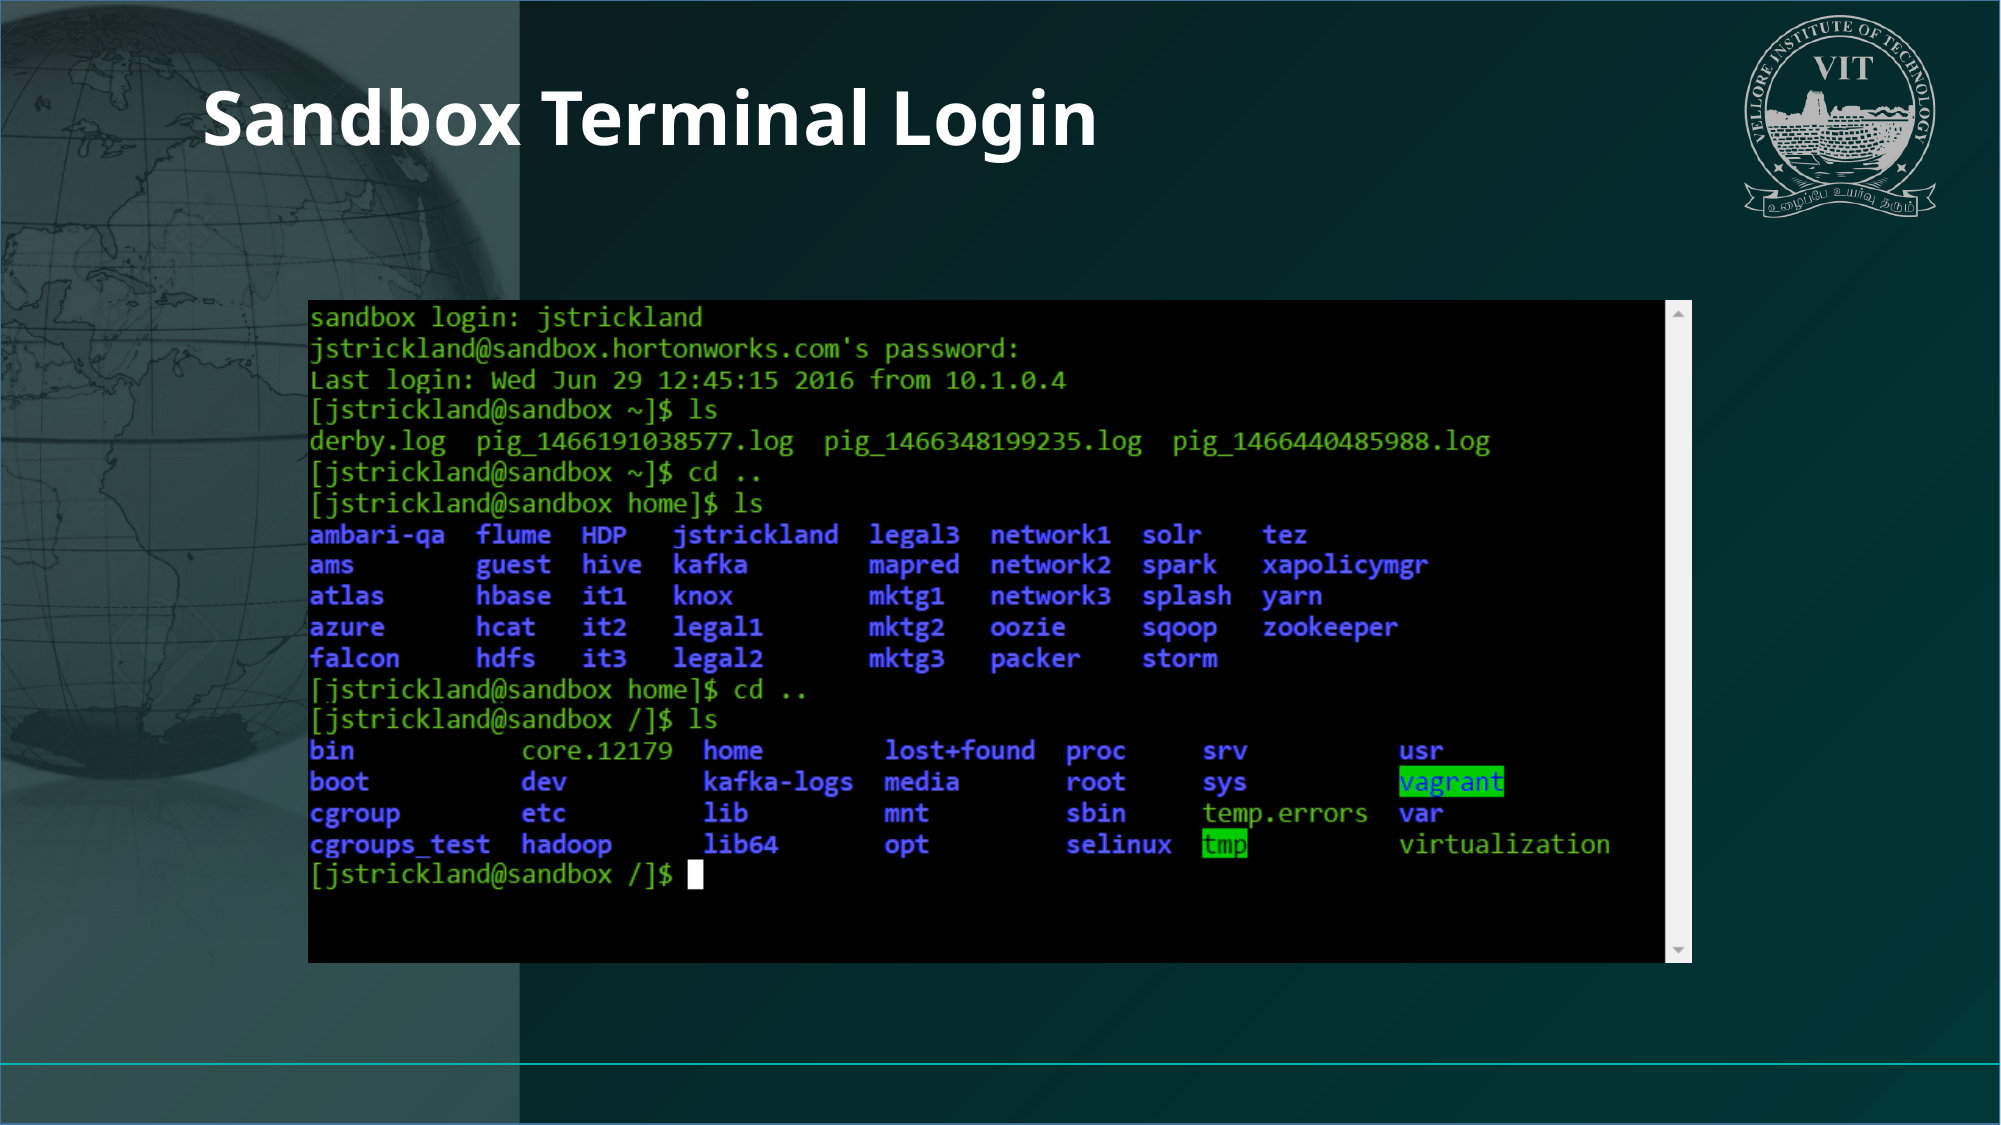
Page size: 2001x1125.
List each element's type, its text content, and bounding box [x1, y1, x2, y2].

title Sandbox Terminal Login [187, 0, 1813, 243]
picture [308, 300, 1692, 963]
